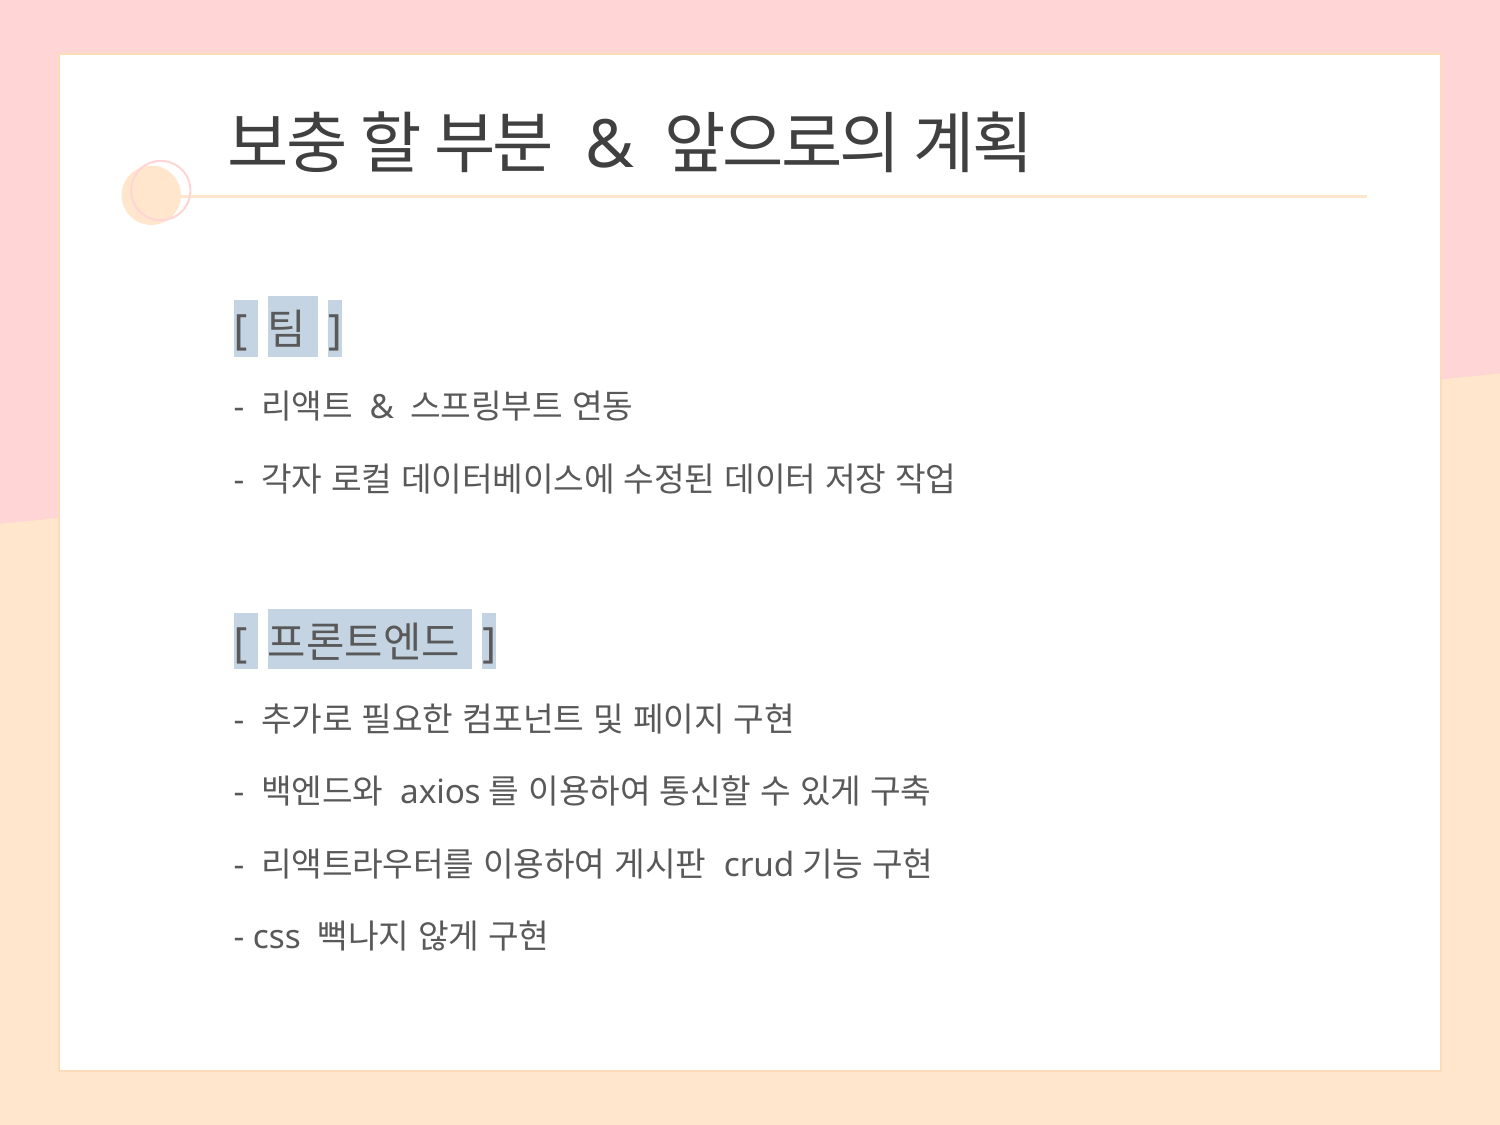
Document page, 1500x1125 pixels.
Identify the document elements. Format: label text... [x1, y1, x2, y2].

text_box [ 팀 ] - 리액트 & 스프링부트 연동 - 각자 로컬 데이터베이스에 수정된 데이터 저장 작업 [ 프론트엔드 ] - 추가로 필요한 컴포넌트 및 페이지 구현 - 백엔드와 axios를 이용하여 통신할 수 있게 구축 - 리액트라우터를 이용하여 게시판 crud기능 구현 - css 뻑나지 않게 구현 [218, 270, 1240, 963]
text_box 보충 할 부분 & 앞으로의 계획 [213, 93, 1140, 269]
